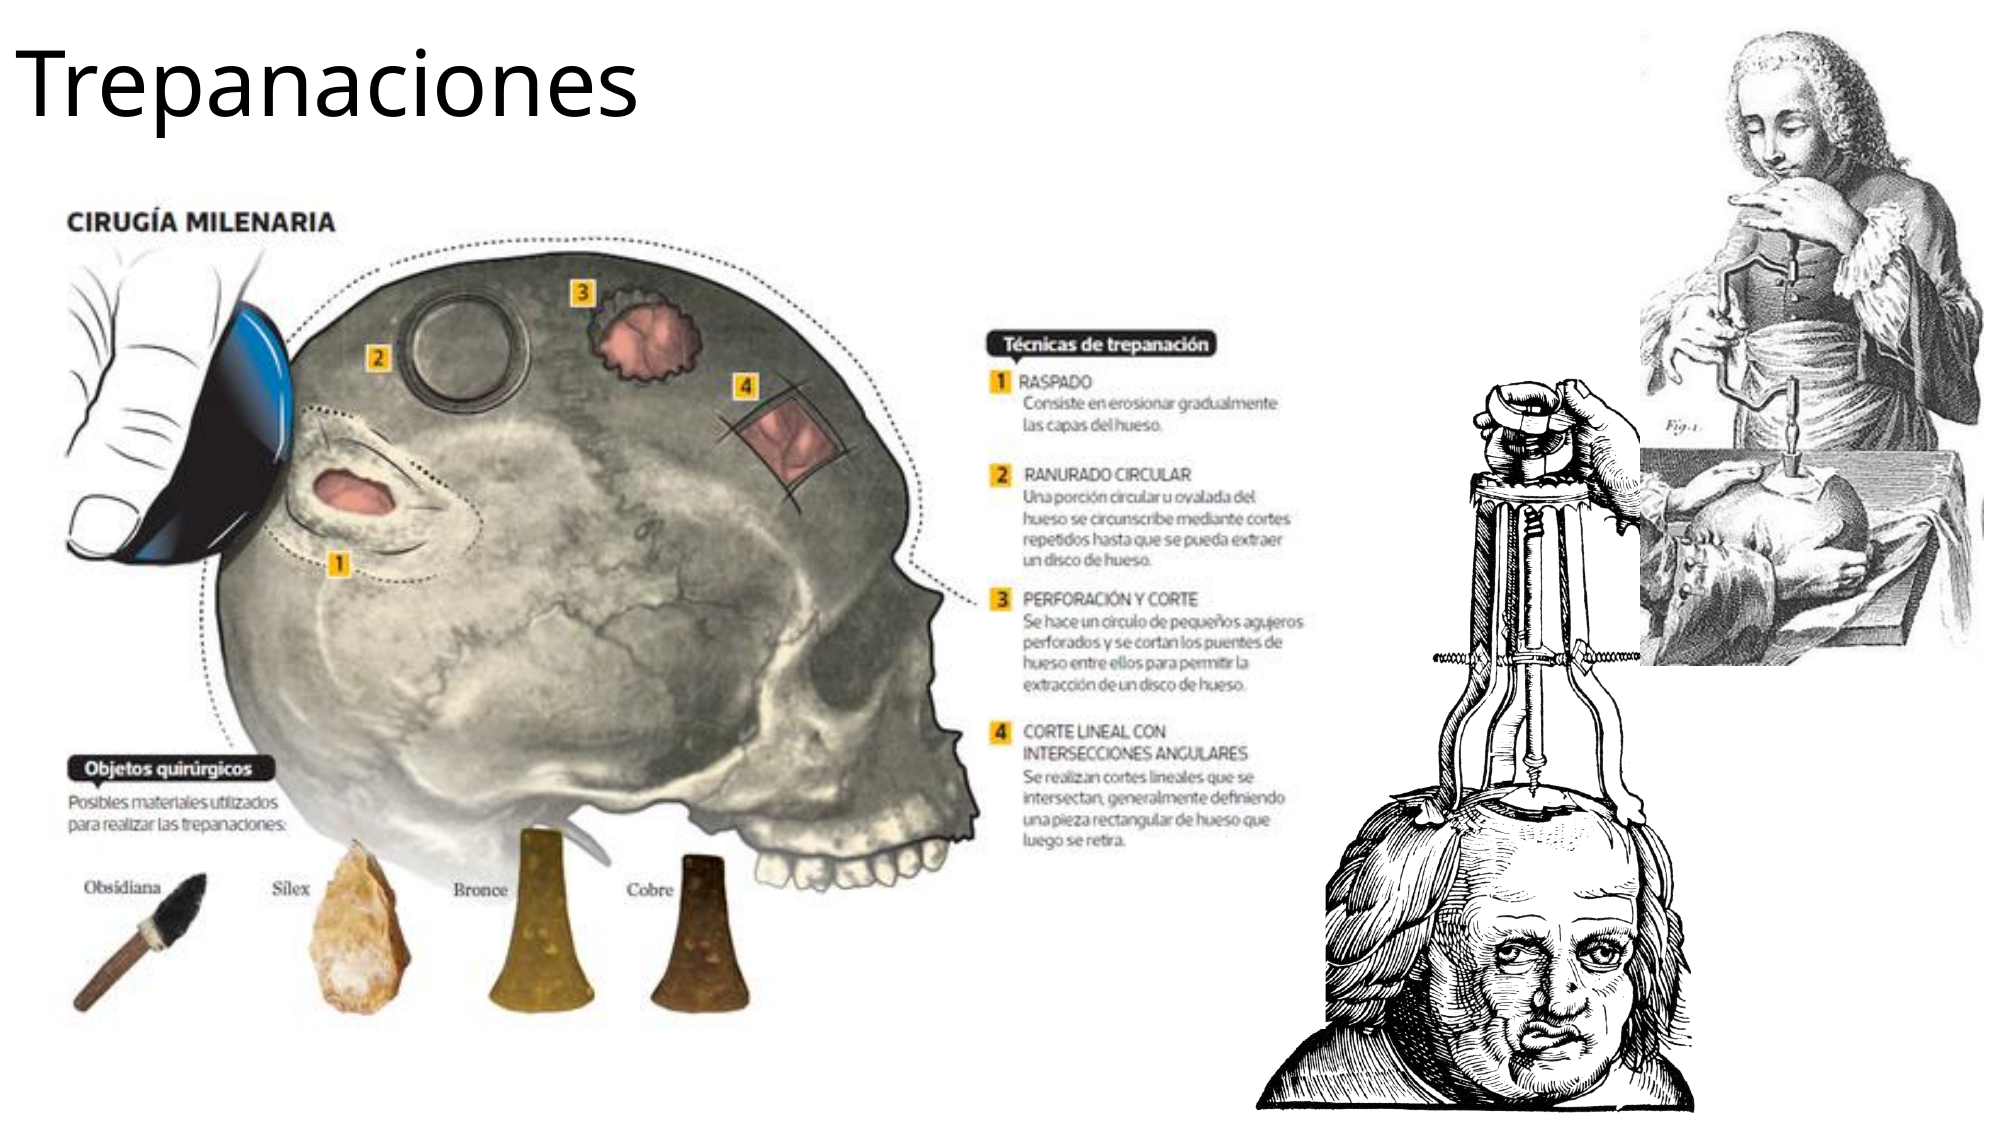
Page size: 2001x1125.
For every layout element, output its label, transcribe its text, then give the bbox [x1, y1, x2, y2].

title Trepanaciones [0, 0, 1725, 196]
picture [48, 27, 1984, 1125]
